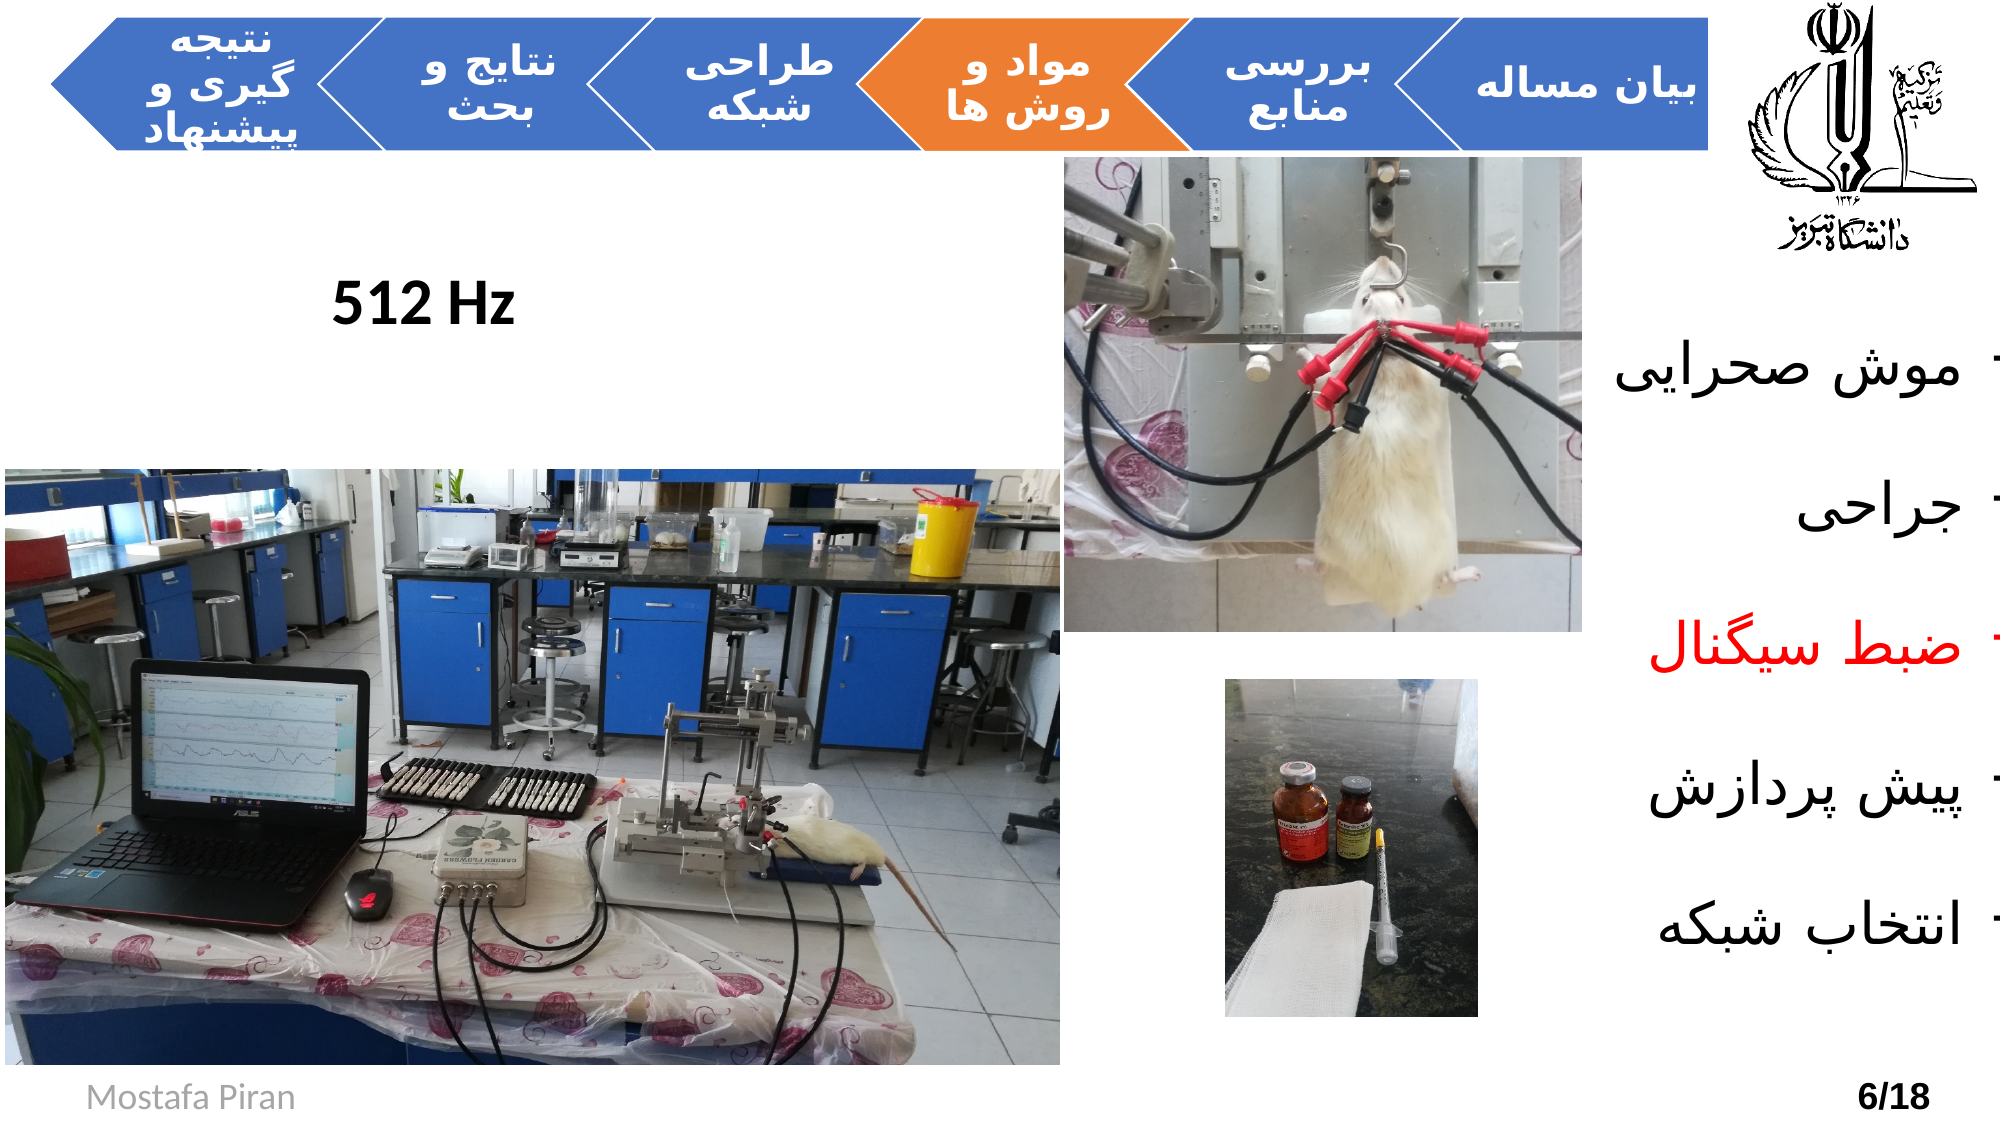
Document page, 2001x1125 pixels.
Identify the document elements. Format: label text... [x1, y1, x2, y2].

text_box Mostafa Piran [70, 1065, 312, 1125]
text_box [48, 0, 1708, 251]
picture [1064, 157, 1582, 632]
picture [5, 469, 1060, 1065]
text_box 512 Hz [316, 251, 532, 346]
picture [1225, 679, 1478, 1017]
text_box 6/18 [1842, 1064, 1946, 1125]
picture [1708, 0, 1977, 251]
text_box موش صحرایی جراحی ضبط سیگنال پیش پردازش انتخاب شبکه [1598, 318, 2000, 1034]
